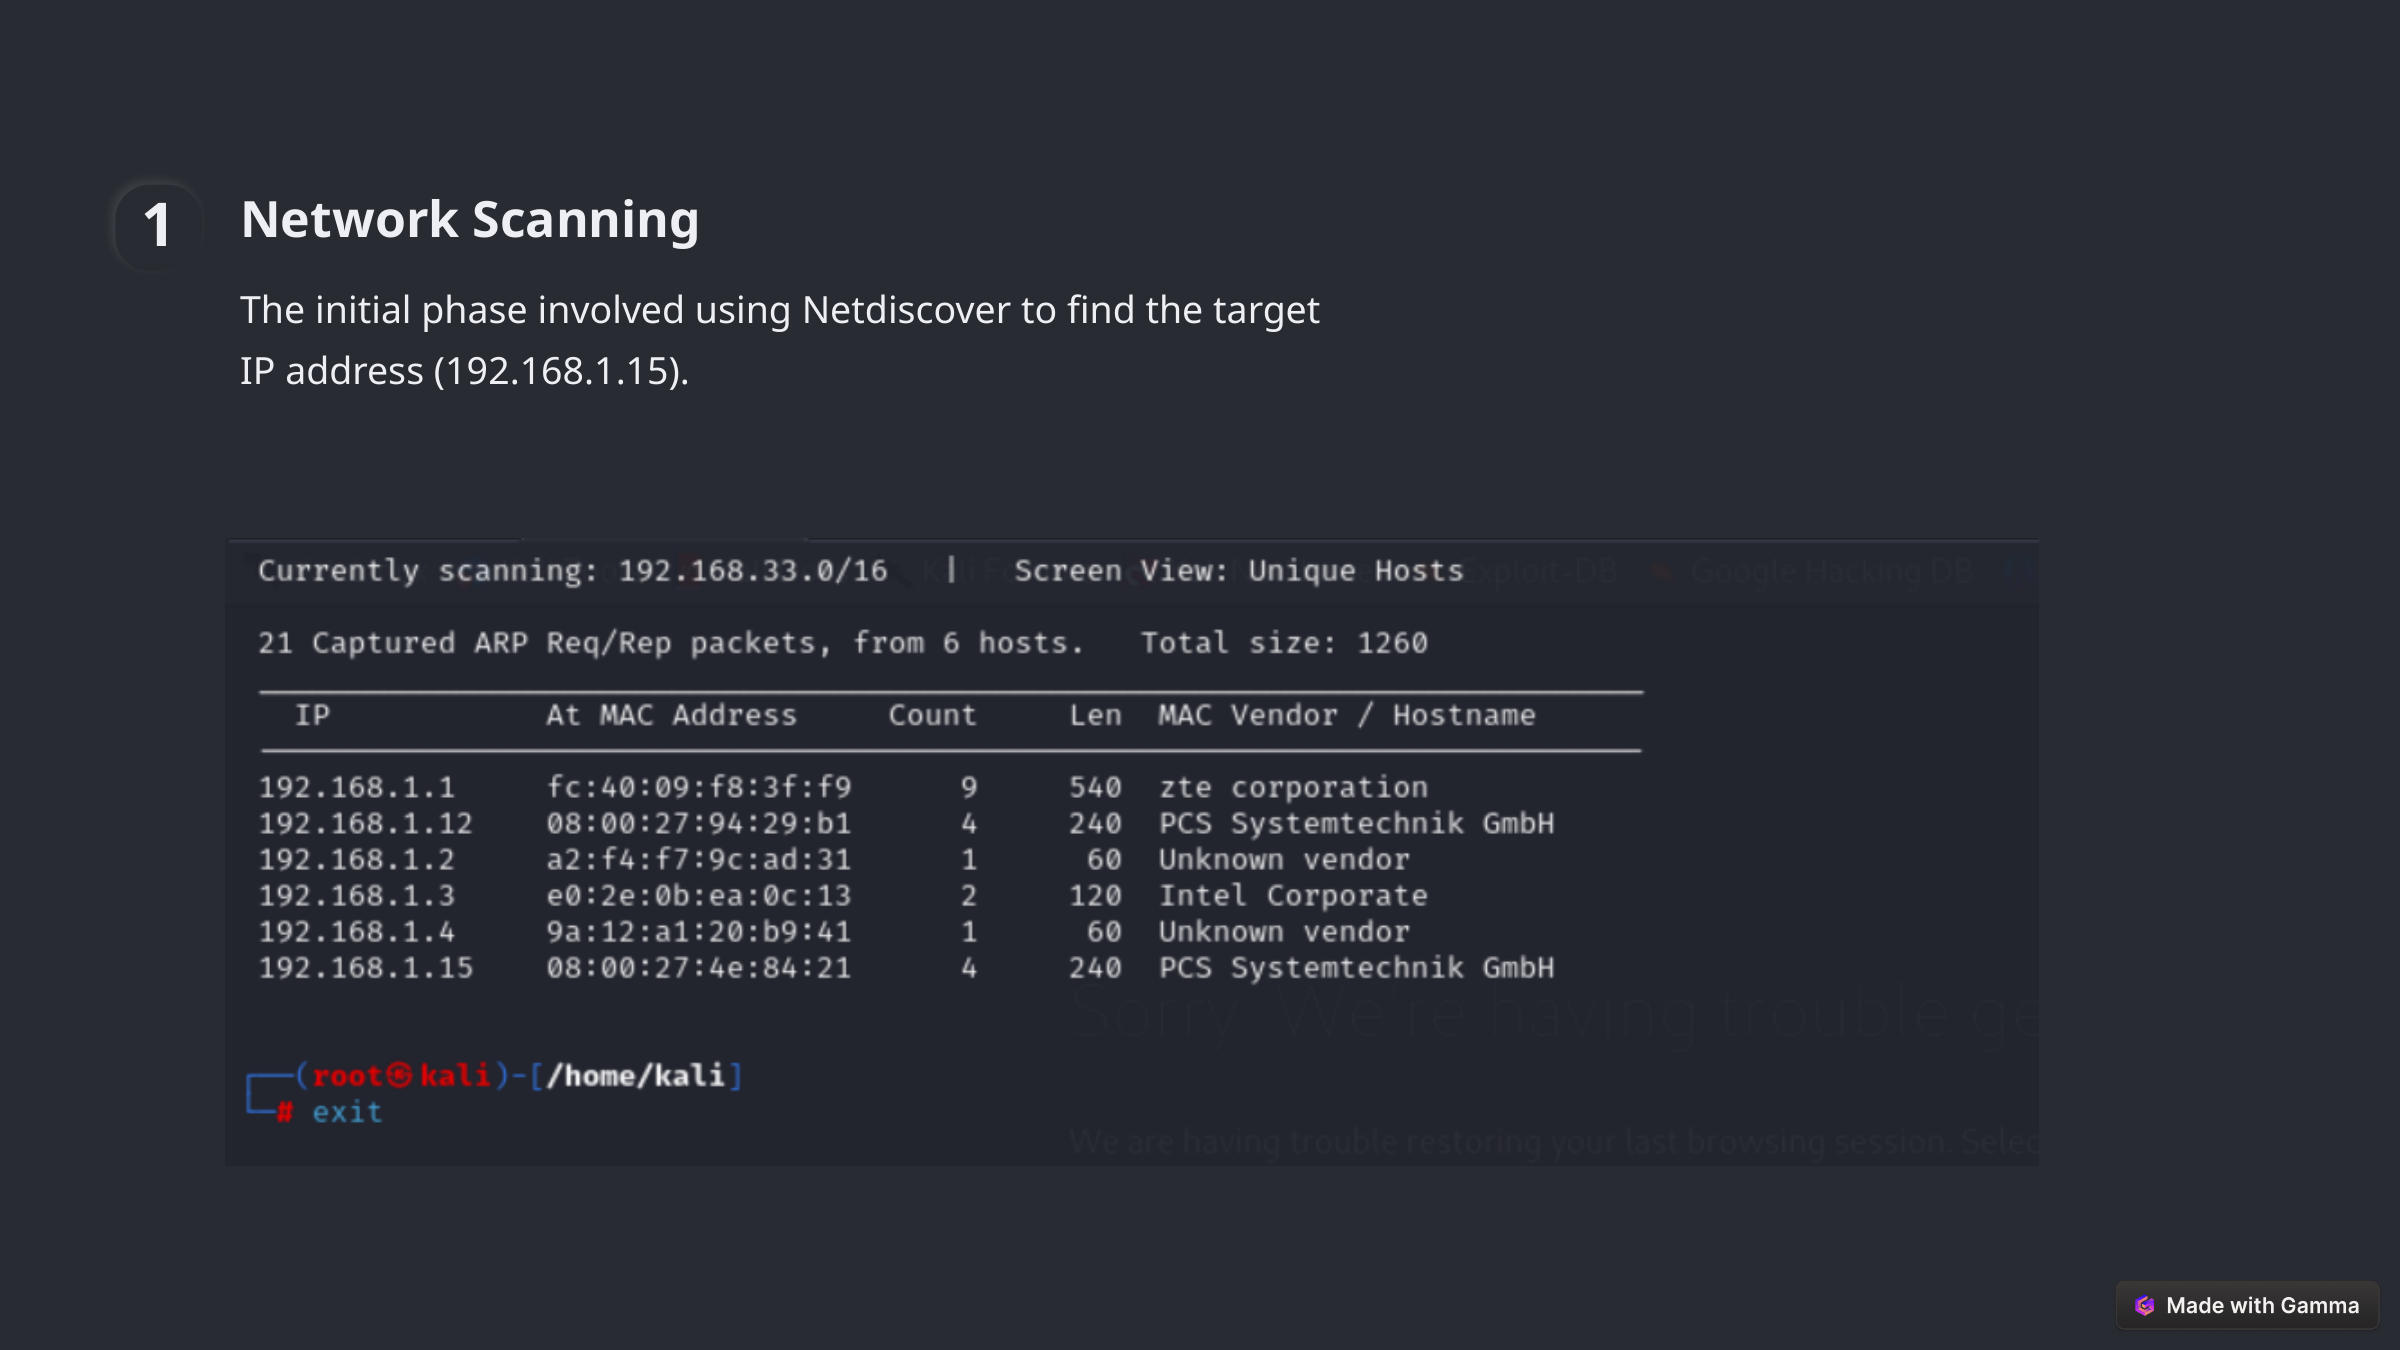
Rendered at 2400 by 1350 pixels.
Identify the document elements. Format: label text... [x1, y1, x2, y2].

text_box 1 [147, 197, 170, 259]
text_box Network Scanning [240, 184, 746, 248]
picture [2106, 1271, 2389, 1339]
picture [224, 538, 2039, 1166]
text_box [115, 184, 202, 272]
text_box The initial phase involved using Netdiscover to find the target IP address (192.168.1.15). [240, 270, 1347, 394]
